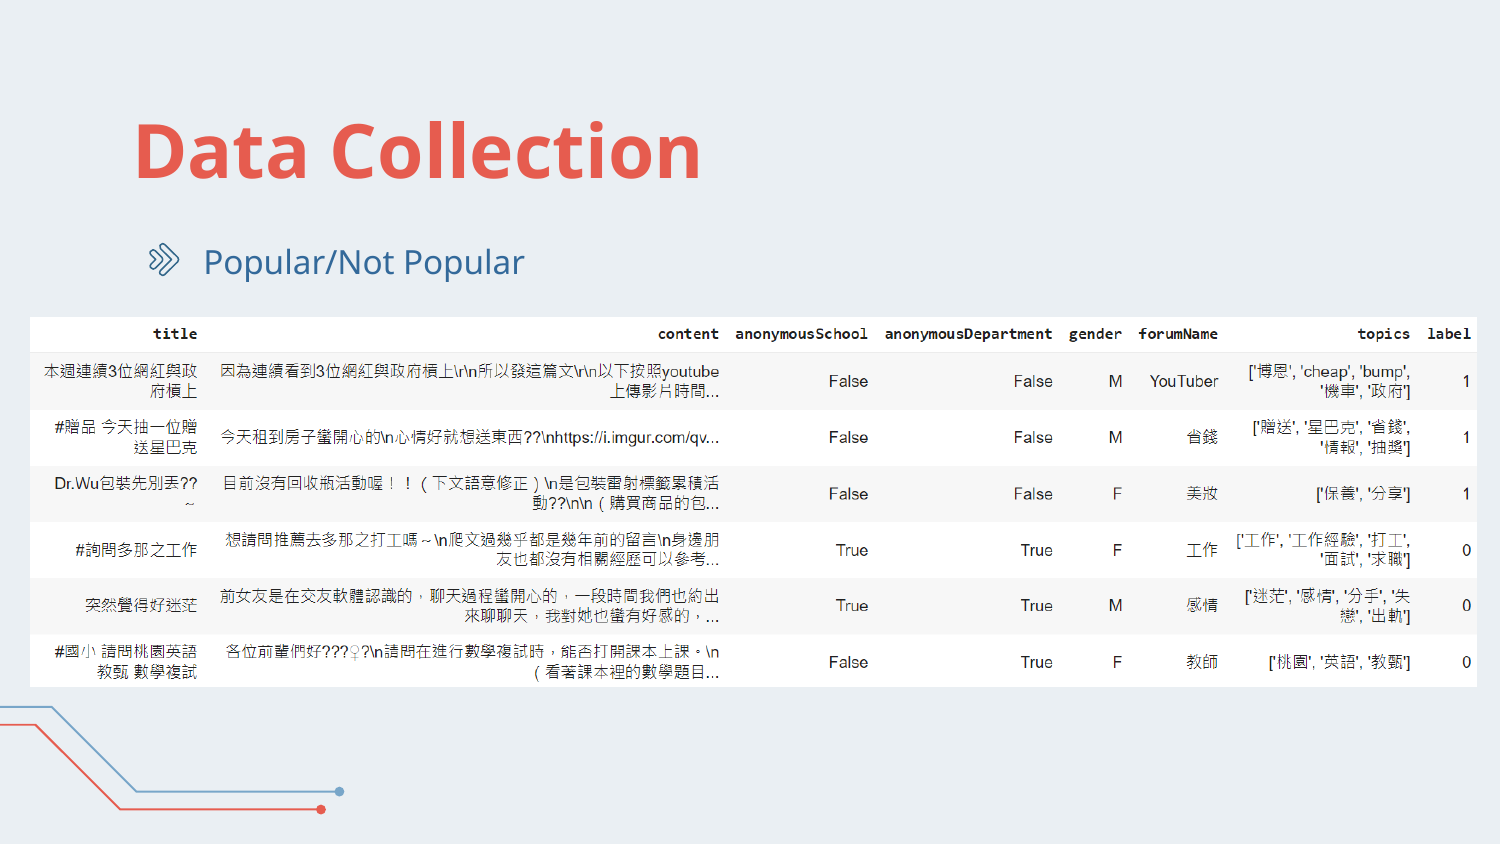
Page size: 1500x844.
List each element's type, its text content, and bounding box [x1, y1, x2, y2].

title Data Collection [116, 88, 1390, 190]
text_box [148, 243, 180, 276]
picture [30, 317, 1477, 688]
subtitle Popular/Not Popular [188, 226, 573, 293]
